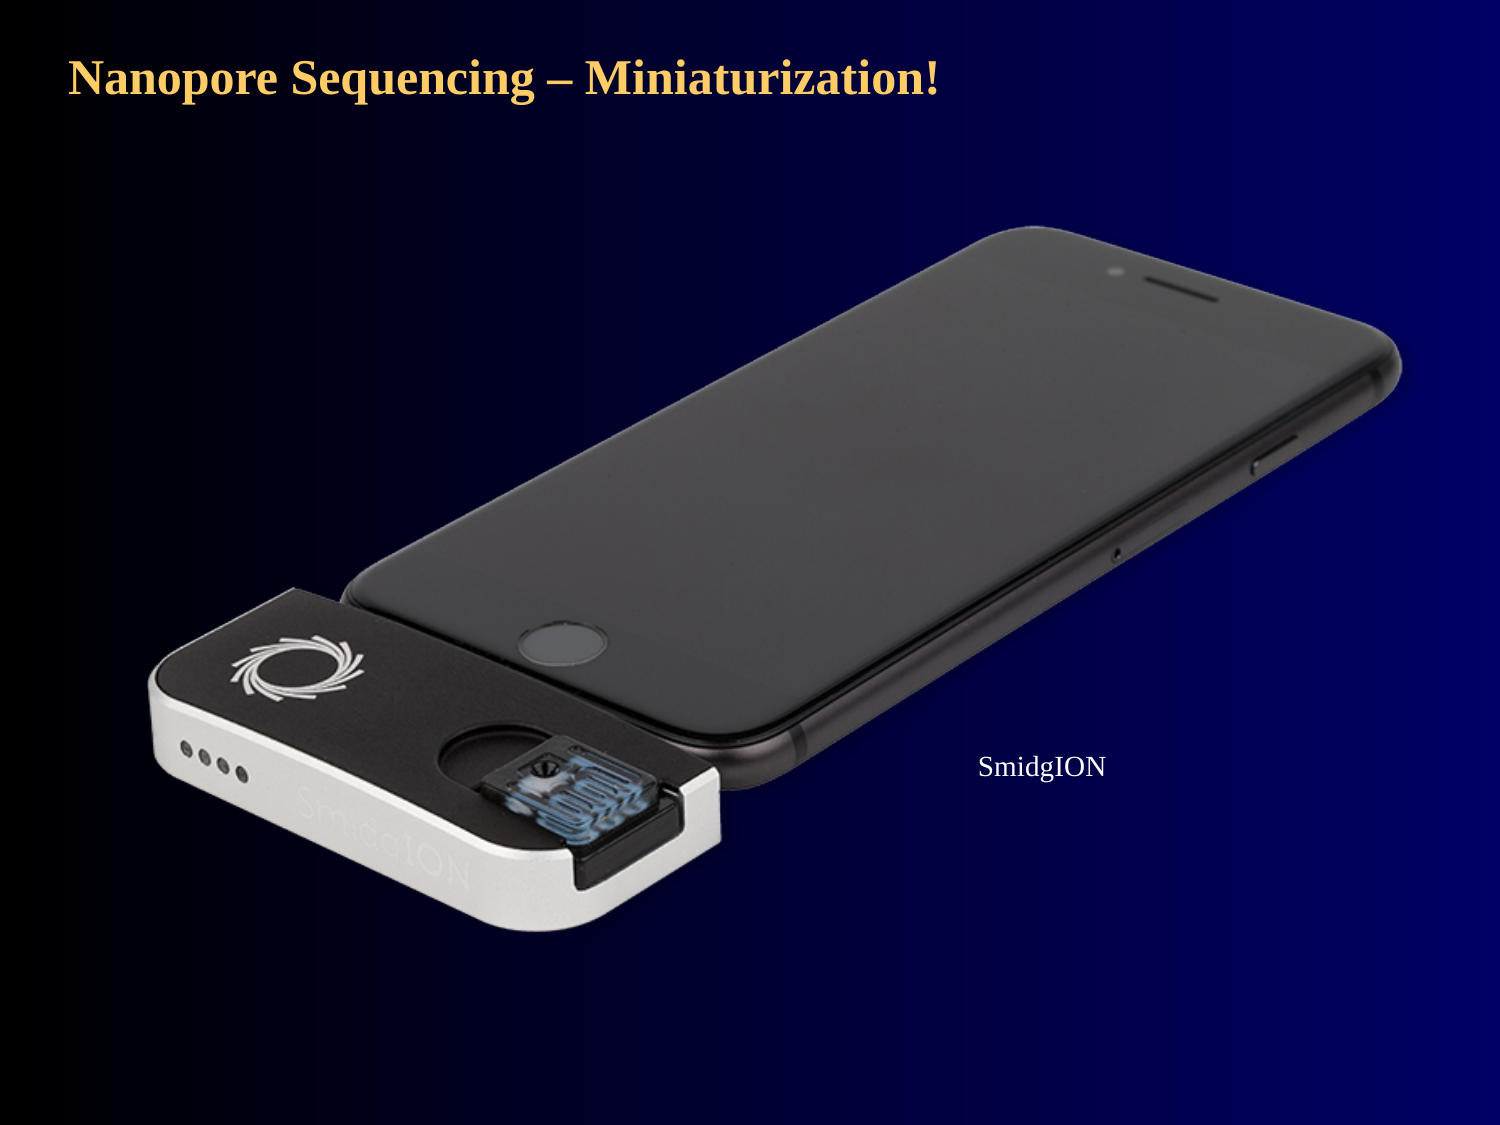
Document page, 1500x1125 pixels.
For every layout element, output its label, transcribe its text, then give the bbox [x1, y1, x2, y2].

title Nanopore Sequencing – Miniaturization! [52, 0, 1459, 201]
picture [147, 219, 1424, 948]
